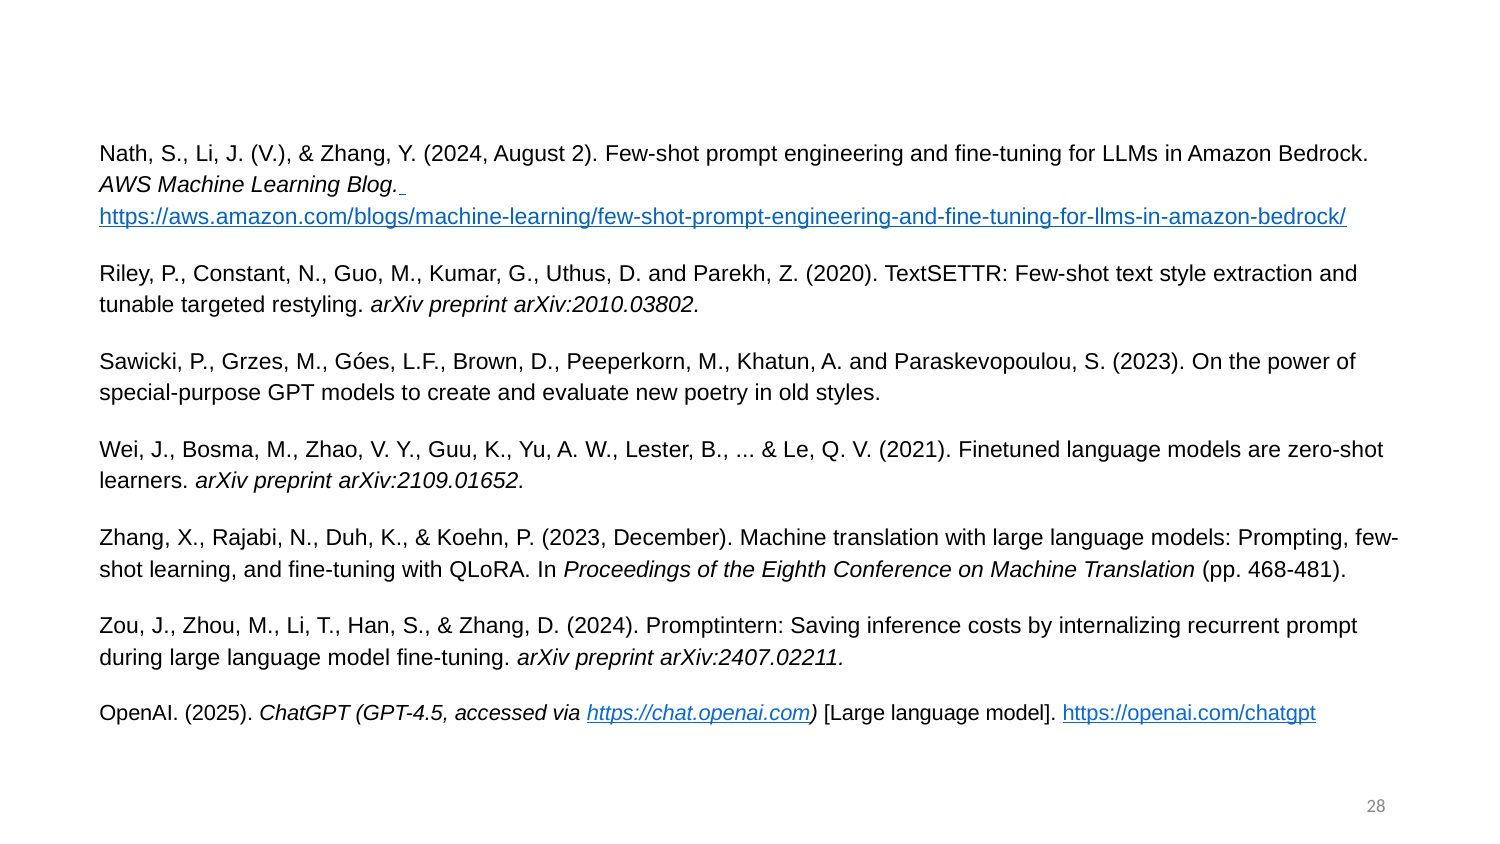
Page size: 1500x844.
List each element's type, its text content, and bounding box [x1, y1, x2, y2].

list Nath, S., Li, J. (V.), & Zhang, Y. (2024, August 2). Few-shot prompt engineering and fine-tuning for LLMs in Amazon Bedrock. AWS Machine Learning Blog. https://aws.amazon.com/blogs/machine-learning/few-shot-prompt-engineering-and-fine-tuning-for-llms-in-amazon-bedrock/ Riley, P., Constant, N., Guo, M., Kumar, G., Uthus, D. and Parekh, Z. (2020). TextSETTR: Few-shot text style extraction and tunable targeted restyling. arXiv preprint arXiv:2010.03802. Sawicki, P., Grzes, M., Góes, L.F., Brown, D., Peeperkorn, M., Khatun, A. and Paraskevopoulou, S. (2023). On the power of special-purpose GPT models to create and evaluate new poetry in old styles. Wei, J., Bosma, M., Zhao, V. Y., Guu, K., Yu, A. W., Lester, B., ... & Le, Q. V. (2021). Finetuned language models are zero-shot learners. arXiv preprint arXiv:2109.01652. Zhang, X., Rajabi, N., Duh, K., & Koehn, P. (2023, December). Machine translation with large language models: Prompting, few-shot learning, and fine-tuning with QLoRA. In Proceedings of the Eighth Conference on Machine Translation (pp. 468-481). Zou, J., Zhou, M., Li, T., Han, S., & Zhang, D. (2024). Promptintern: Saving inference costs by internalizing recurrent prompt during large language model fine-tuning. arXiv preprint arXiv:2407.02211. OpenAI. (2025). ChatGPT (GPT-4.5, accessed via https://chat.openai.com) [Large language model]. https://openai.com/chatgpt [88, 128, 1418, 827]
slide_number ‹#› [1059, 782, 1397, 827]
